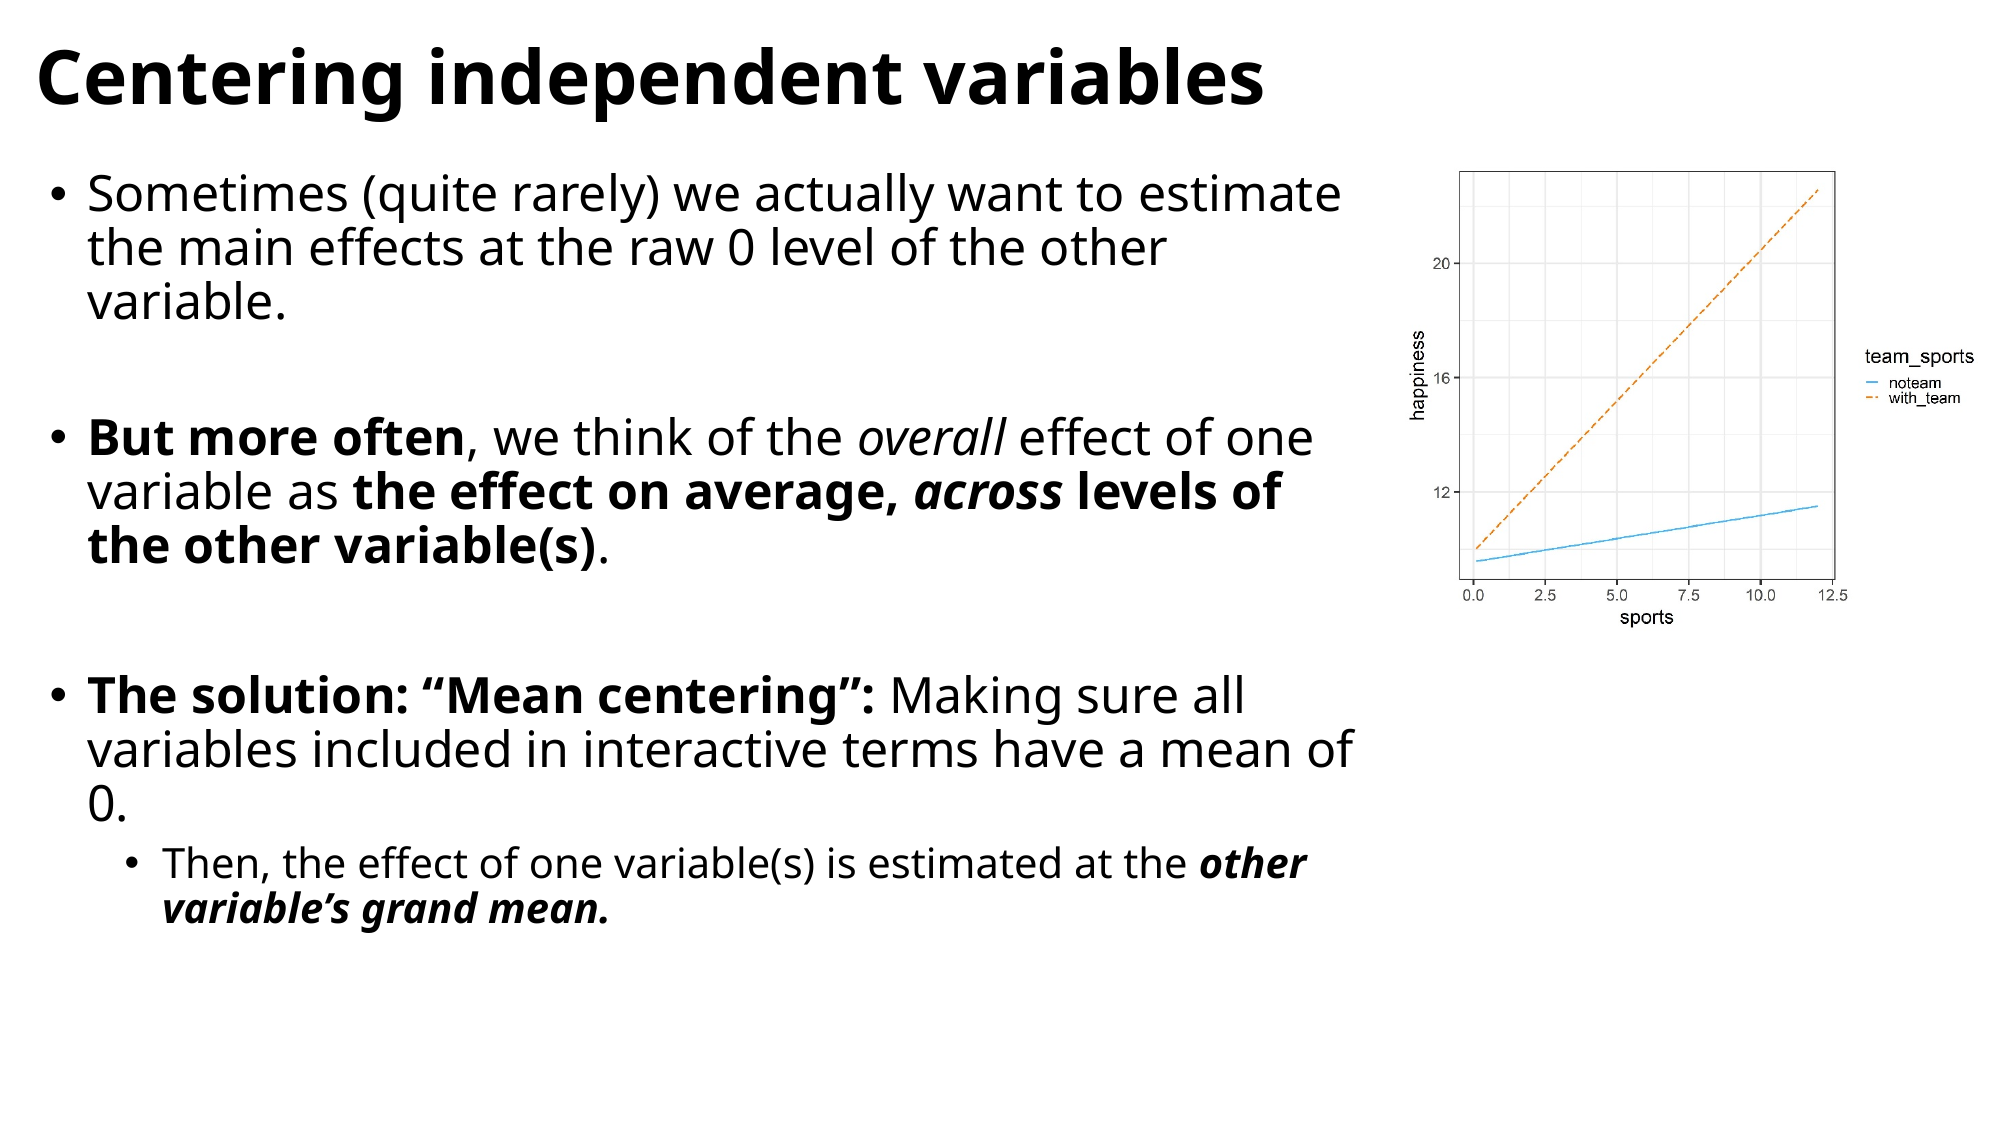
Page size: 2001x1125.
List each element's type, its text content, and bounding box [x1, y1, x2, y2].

picture [1399, 161, 1994, 637]
list Sometimes (quite rarely) we actually want to estimate the main effects at the raw 0 level of the other variable. But more often, we think of the overall effect of one variable as the effect on average, across levels of the other variable(s). The solution: “Mean centering”: Making sure all variables included in interactive terms have a mean of 0. Then, the effect of one variable(s) is estimated at the other variable’s grand mean. [34, 161, 1386, 1069]
title Centering independent variables [20, 0, 1871, 162]
